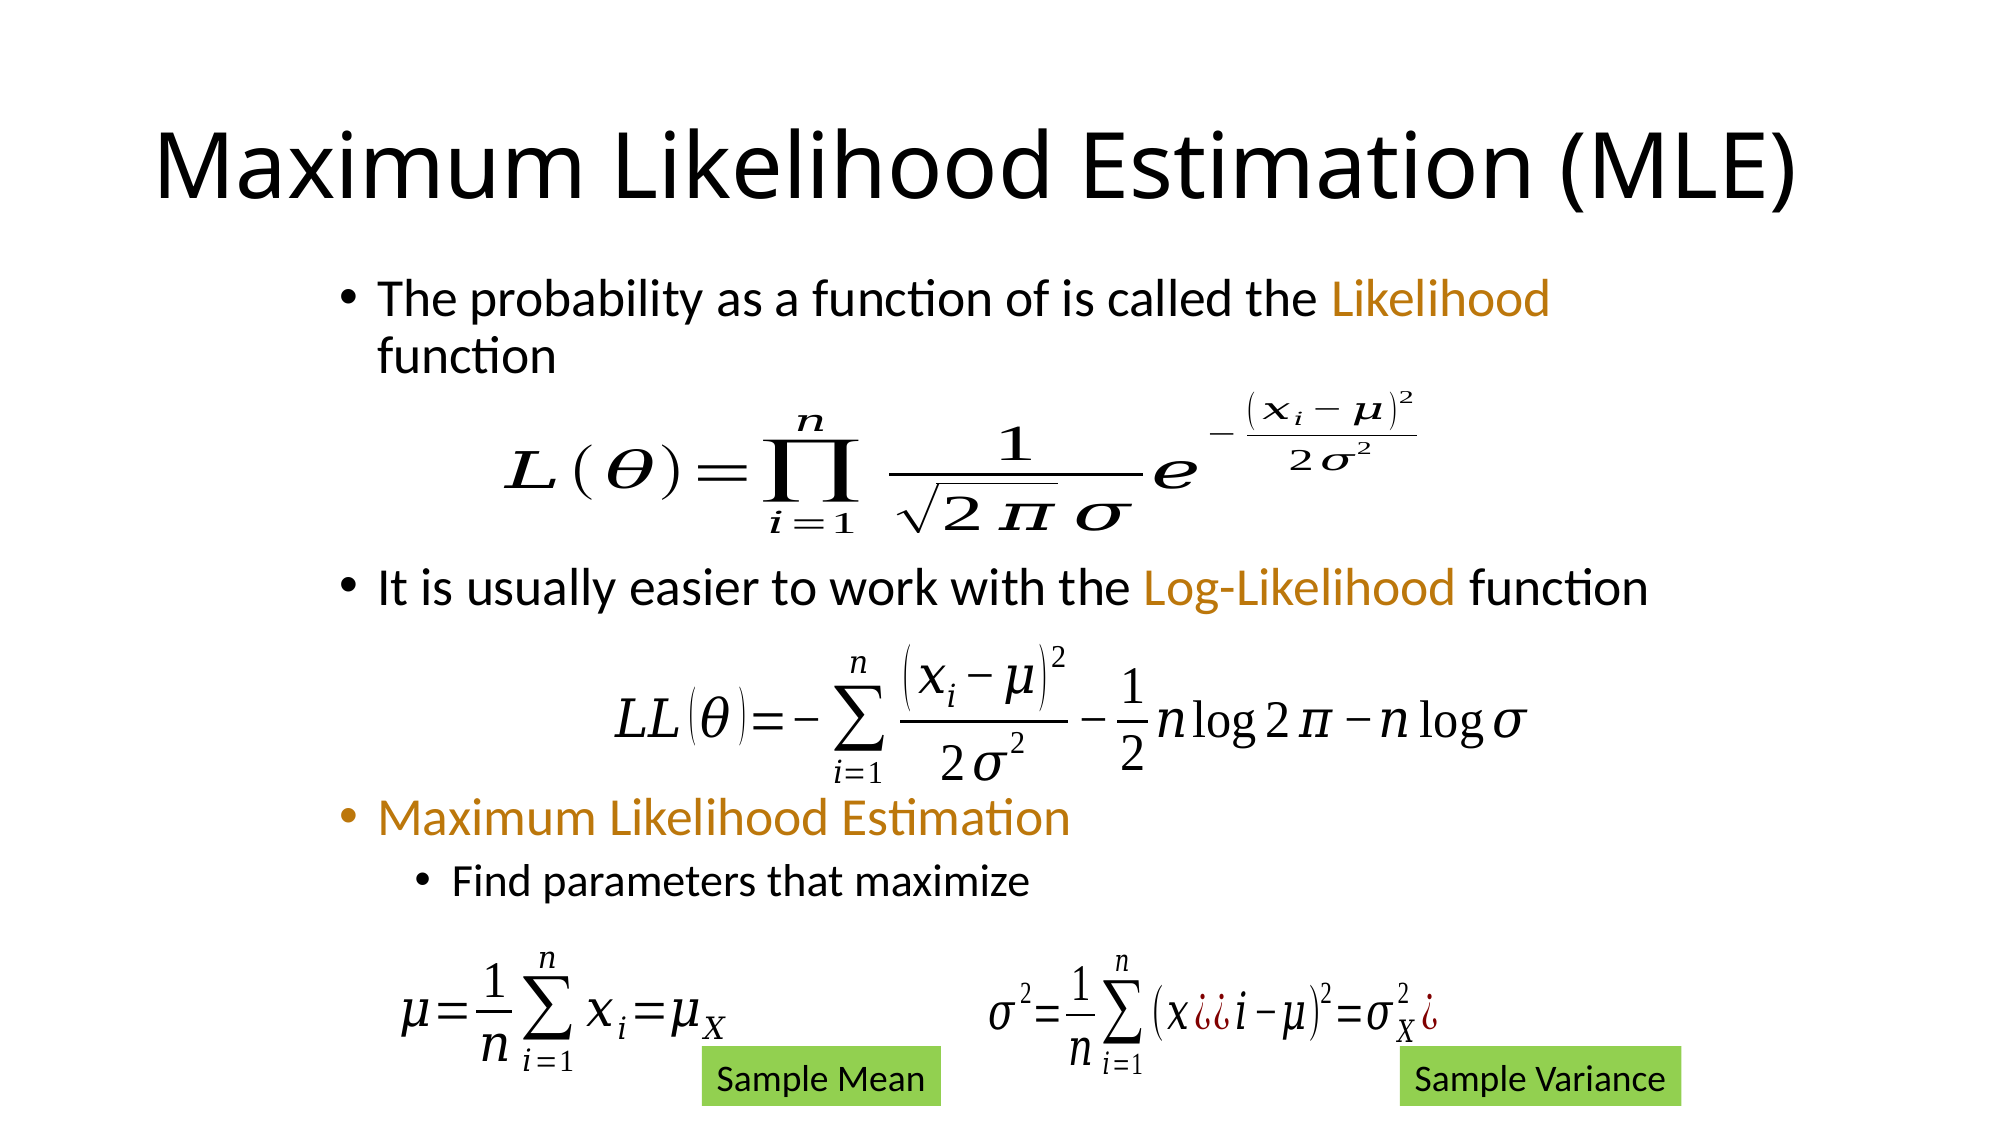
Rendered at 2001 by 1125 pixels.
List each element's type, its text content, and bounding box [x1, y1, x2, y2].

title Maximum Likelihood Estimation (MLE) [137, 59, 1863, 278]
text_box Sample Mean [701, 1046, 941, 1106]
text_box Sample Variance [1399, 1046, 1682, 1106]
